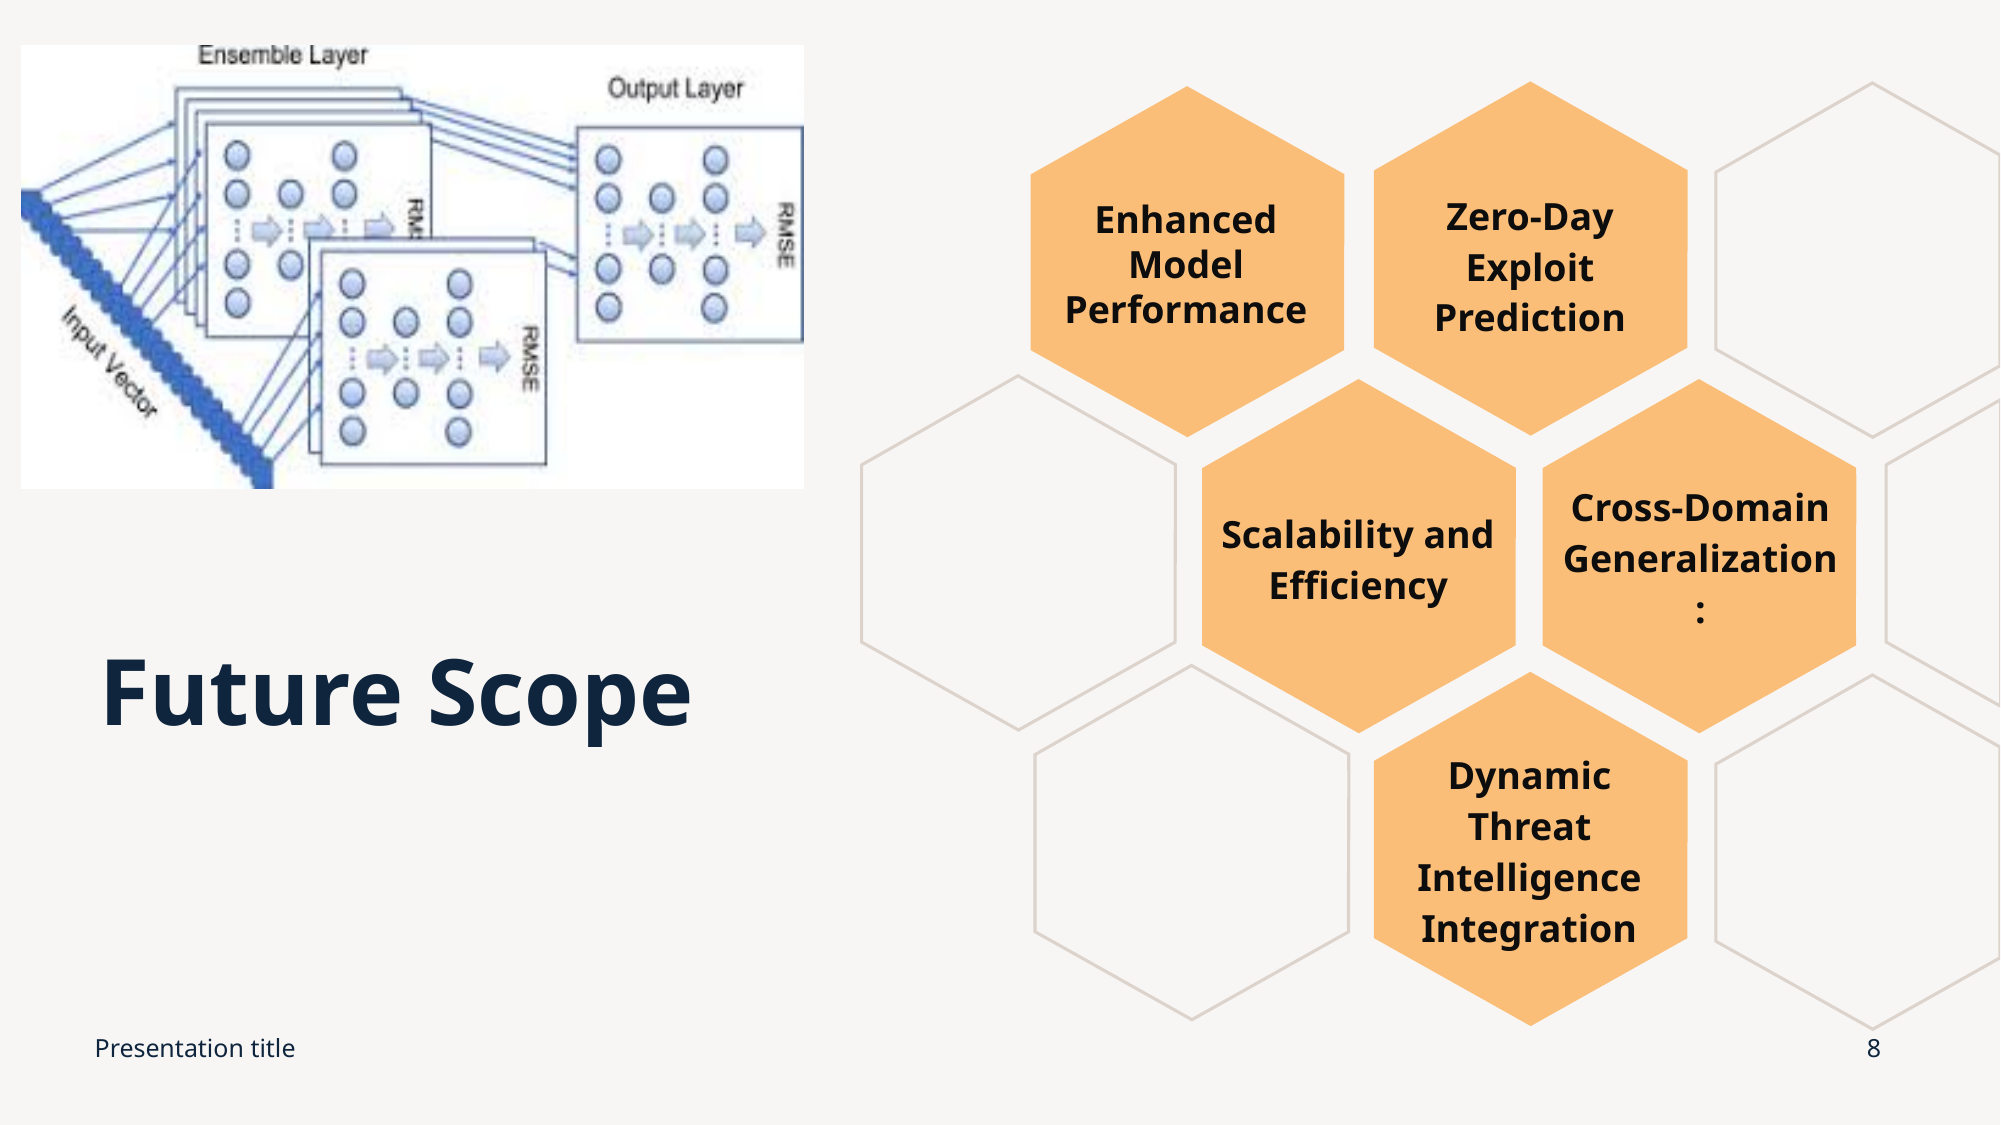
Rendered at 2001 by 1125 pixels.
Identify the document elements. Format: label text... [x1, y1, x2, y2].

slide_number 8 [1836, 1020, 1912, 1080]
list Dynamic Threat Intelligence Integration [1372, 759, 1687, 937]
footer Presentation title [79, 1020, 755, 1080]
title Future Scope [84, 511, 782, 849]
list Cross-Domain Generalization: [1543, 463, 1858, 646]
list Scalability and Efficiency [1201, 466, 1516, 646]
picture [21, 45, 804, 489]
list Zero-Day Exploit Prediction [1373, 176, 1687, 350]
list Enhanced Model Performance [1029, 176, 1343, 350]
